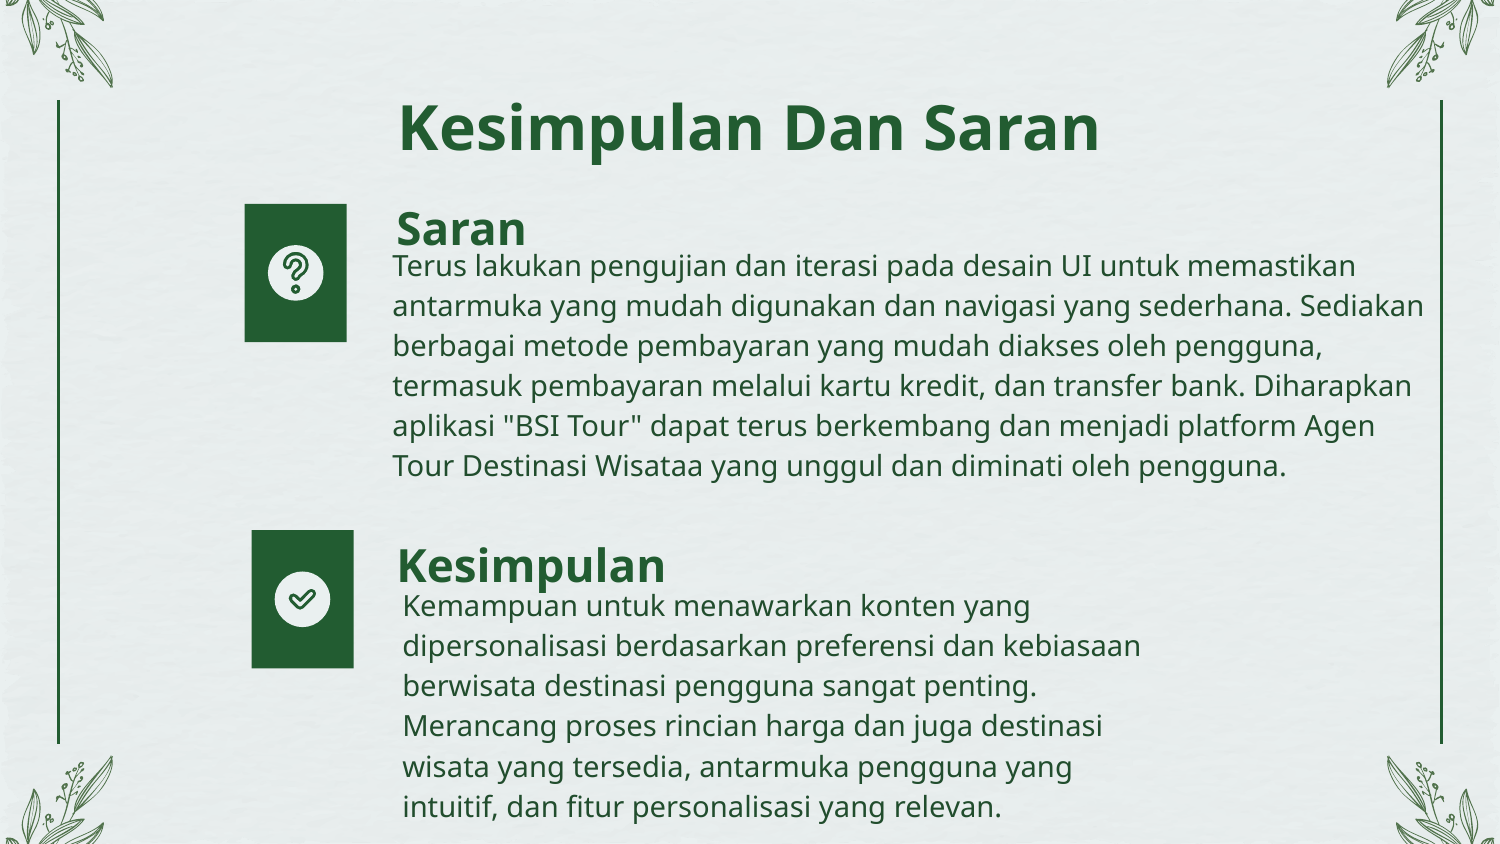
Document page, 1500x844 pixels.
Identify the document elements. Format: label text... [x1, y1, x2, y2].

subtitle Kesimpulan [381, 520, 1243, 607]
subtitle Terus lakukan pengujian dan iterasi pada desain UI untuk memastikan antarmuka yang mudah digunakan dan navigasi yang sederhana. Sediakan berbagai metode pembayaran yang mudah diakses oleh pengguna, termasuk pembayaran melalui kartu kredit, dan transfer bank. Diharapkan aplikasi "BSI Tour" dapat terus berkembang dan menjadi platform Agen Tour Destinasi Wisataa yang unggul dan diminati oleh pengguna. [347, 226, 1456, 327]
text_box [244, 203, 347, 343]
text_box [274, 571, 331, 628]
text_box [251, 530, 354, 669]
subtitle Saran [381, 183, 1243, 270]
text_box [267, 244, 324, 301]
title Kesimpulan Dan Saran [118, 72, 1382, 167]
subtitle Kemampuan untuk menawarkan konten yang dipersonalisasi berdasarkan preferensi dan kebiasaan berwisata destinasi pengguna sangat penting. Merancang proses rincian harga dan juga destinasi wisata yang tersedia, antarmuka pengguna yang intuitif, dan fitur personalisasi yang relevan. [312, 567, 1174, 673]
